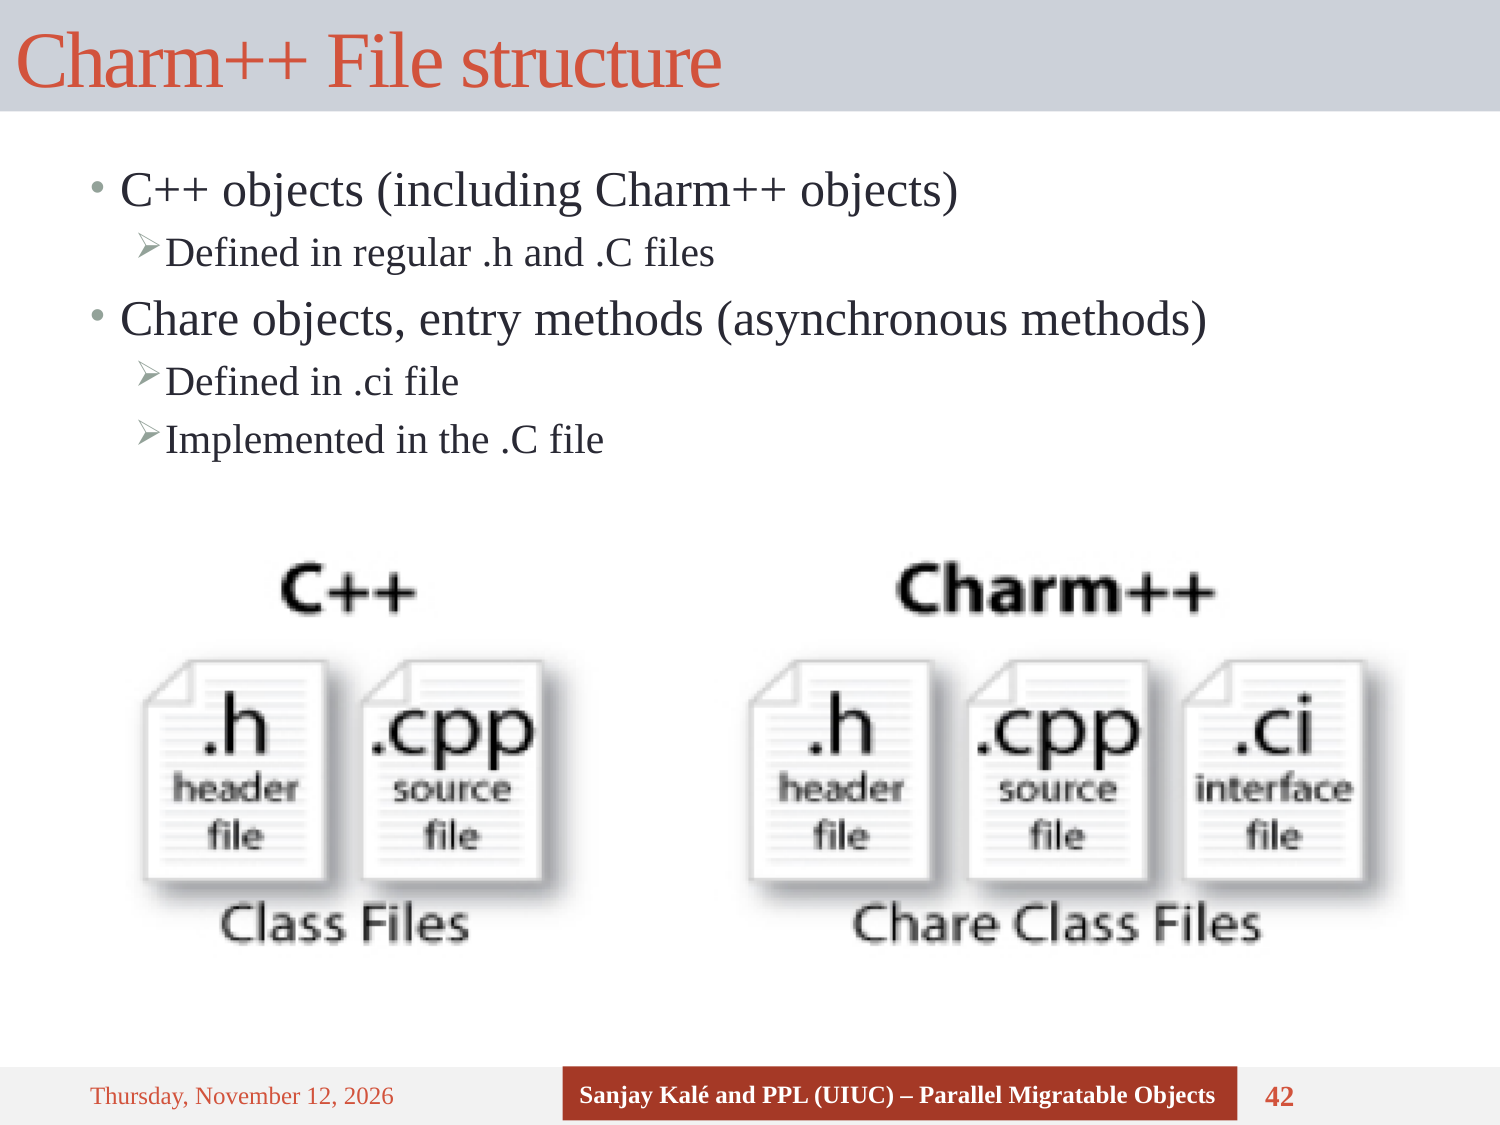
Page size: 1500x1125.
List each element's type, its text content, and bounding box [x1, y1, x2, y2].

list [74, 511, 1426, 1008]
footer Sanjay Kalé and PPL (UIUC) – Parallel Migratable Objects [562, 1066, 1238, 1121]
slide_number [75, 1067, 550, 1122]
slide_number 42 [1250, 1067, 1425, 1122]
list C++ objects (including Charm++ objects) Defined in regular .h and .C files Chare objects, entry methods (asynchronous methods) Defined in .ci file Implemented in the .C file [75, 149, 1425, 483]
title Charm++ File structure [0, 0, 1500, 112]
